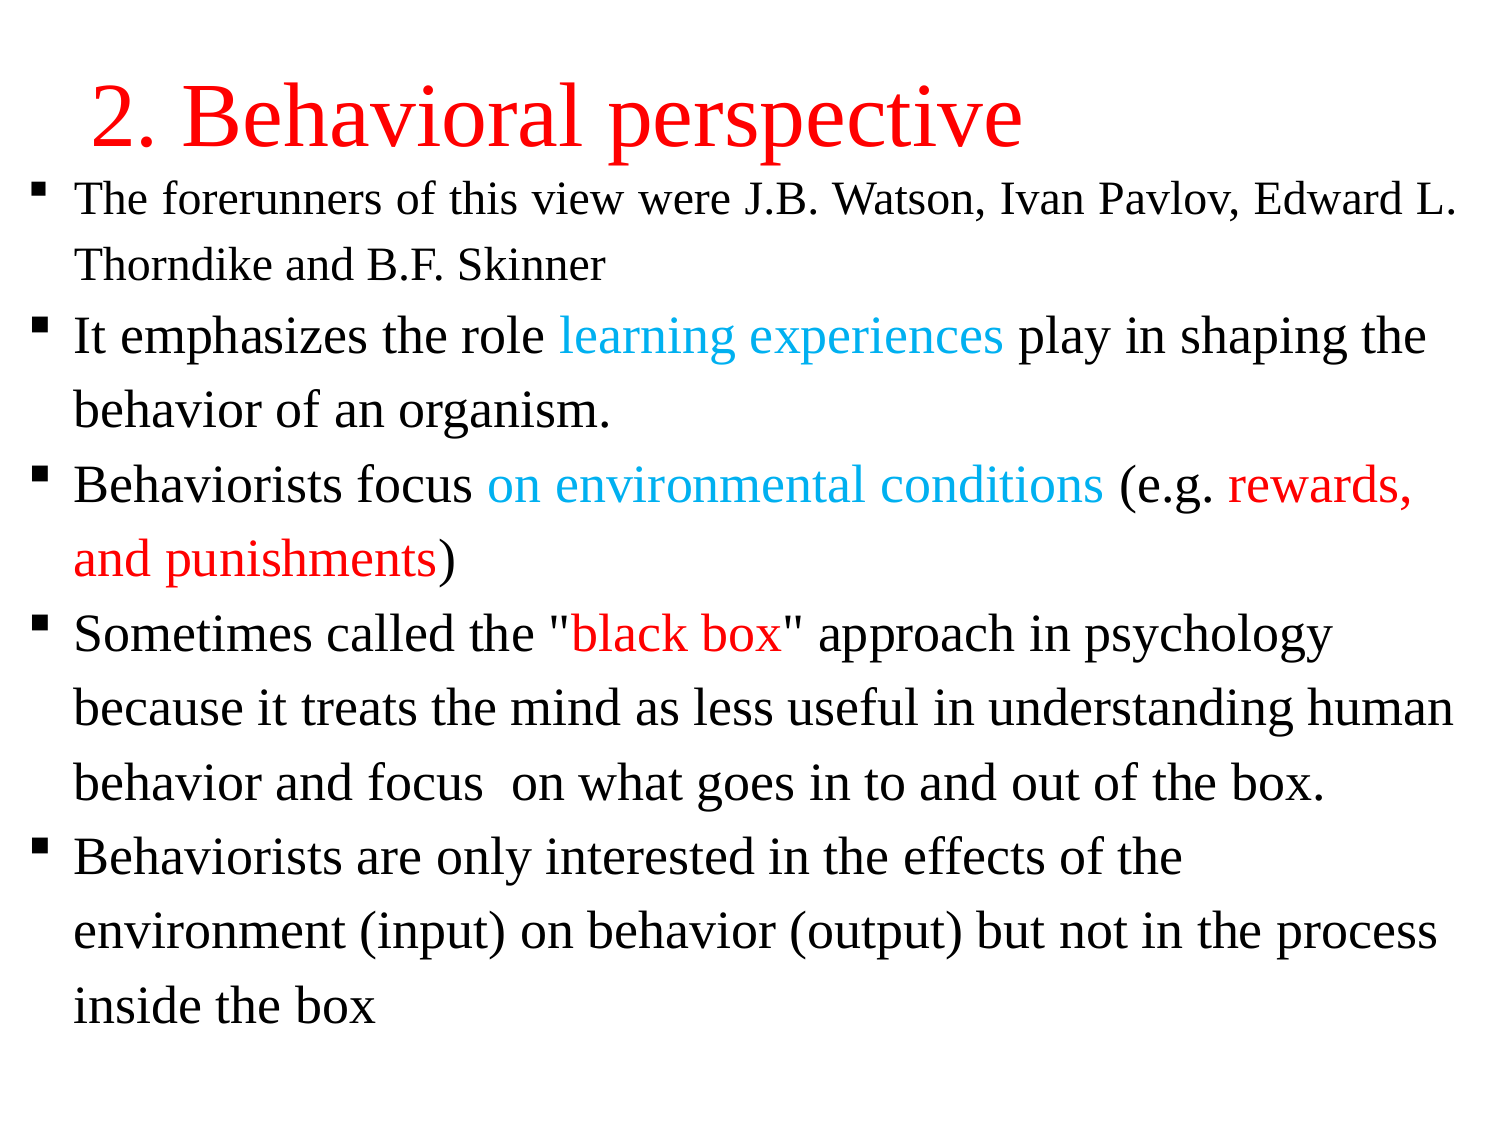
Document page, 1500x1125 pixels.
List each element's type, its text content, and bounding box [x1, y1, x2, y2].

title 2. Behavioral perspective [75, 45, 1425, 149]
list The forerunners of this view were J.B. Watson, Ivan Pavlov, Edward L. Thorndike and B.F. Skinner It emphasizes the role learning experiences play in shaping the behavior of an organism. Behaviorists focus on environmental conditions (e.g. rewards, and punishments) Sometimes called the "black box" approach in psychology because it treats the mind as less useful in understanding human behavior and focus on what goes in to and out of the box. Behaviorists are only interested in the effects of the environment (input) on behavior (output) but not in the process inside the box [12, 149, 1475, 1100]
